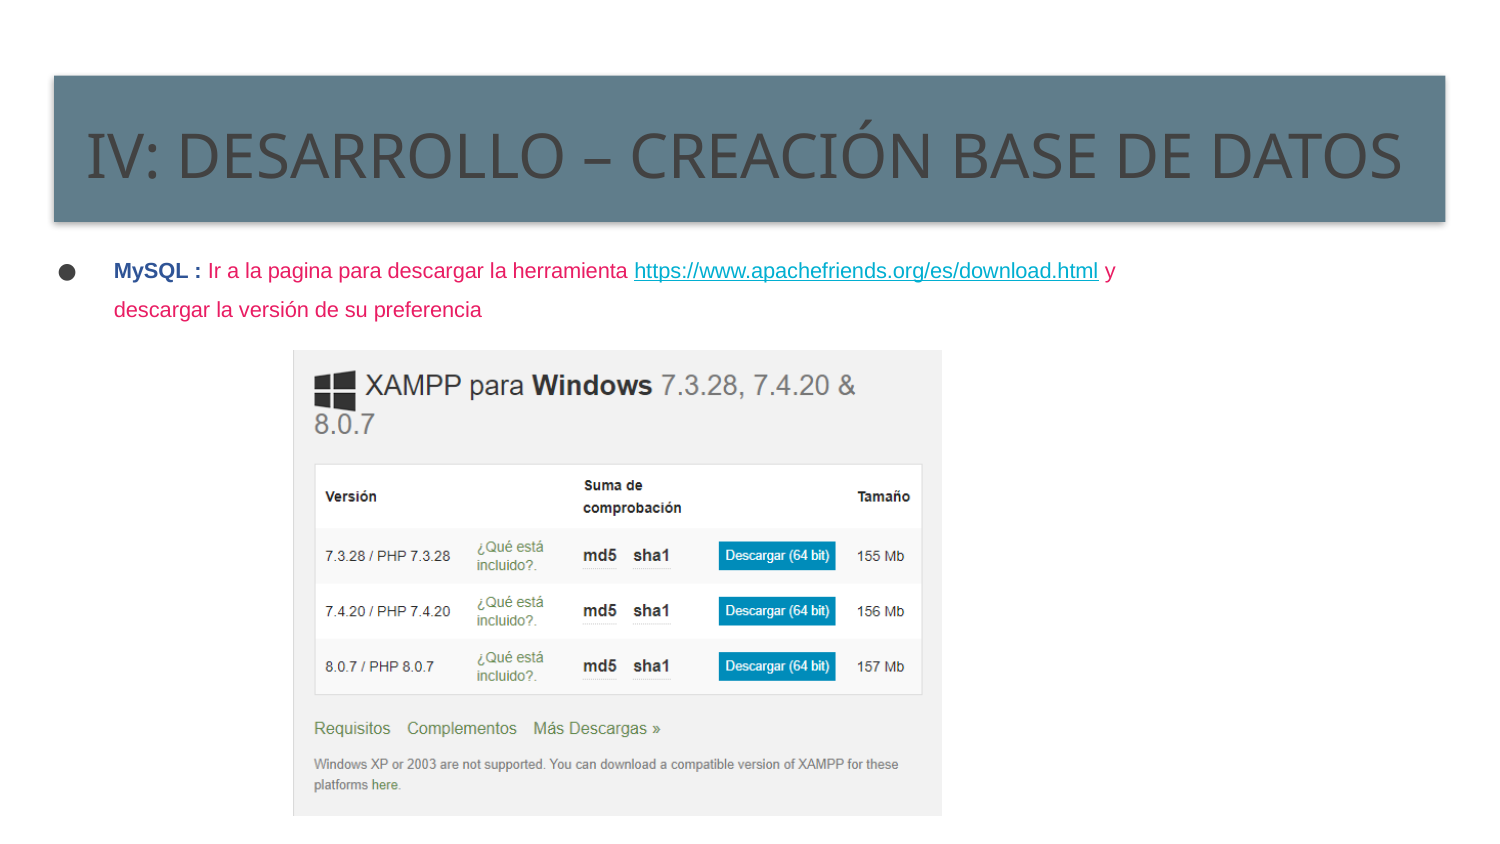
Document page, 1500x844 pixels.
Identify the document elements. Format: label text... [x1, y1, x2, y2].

list MySQL : Ir a la pagina para descargar la herramienta https://www.apachefriends.org/es/download.html y descargar la versión de su preferencia [24, 229, 1155, 381]
picture [291, 350, 942, 816]
title IV: DESARROLLO – CREACIÓN BASE DE DATOS [71, 81, 1429, 207]
